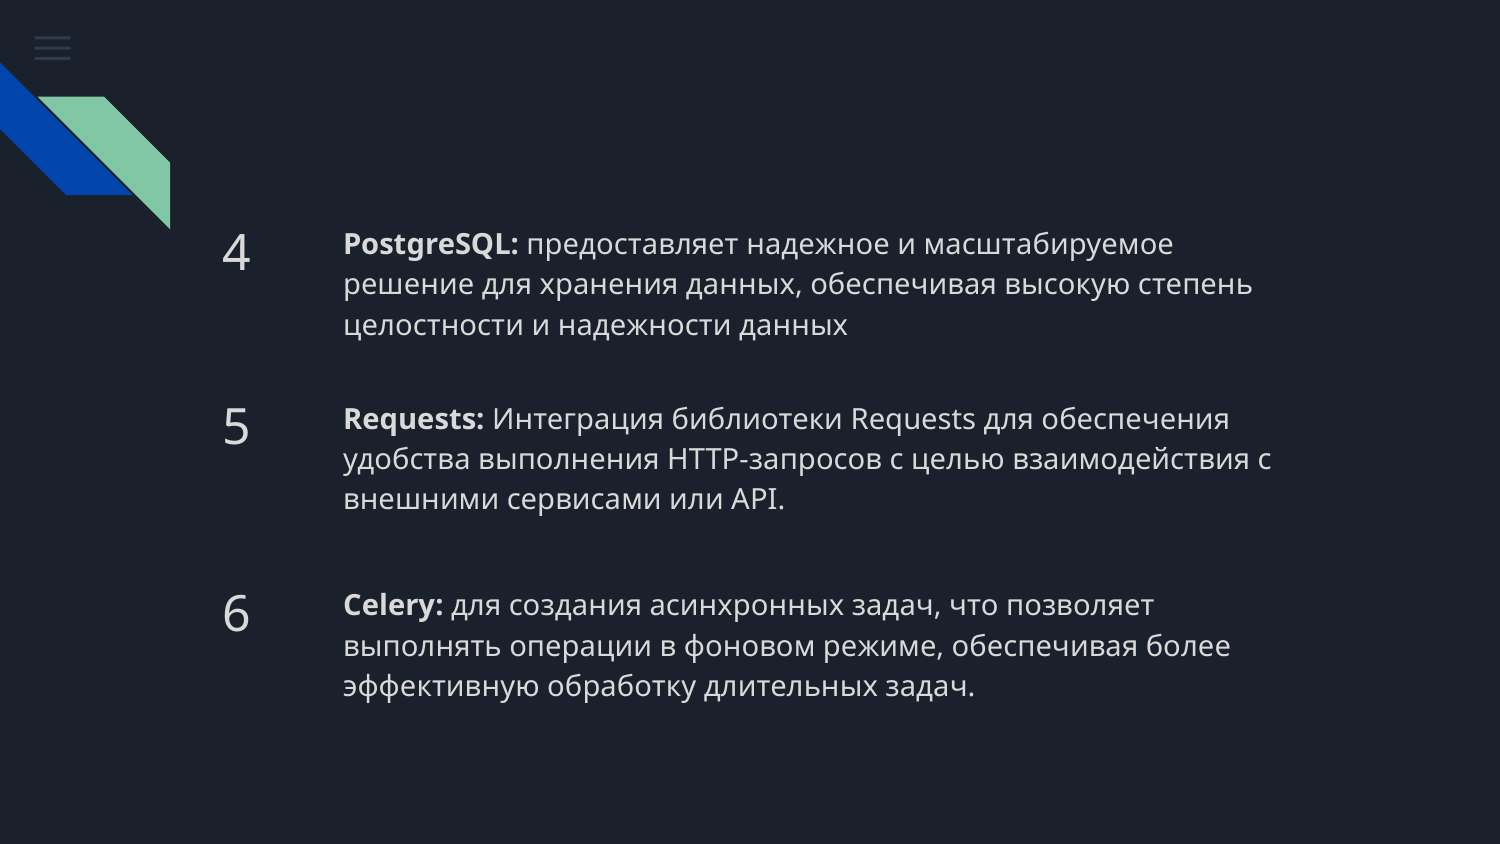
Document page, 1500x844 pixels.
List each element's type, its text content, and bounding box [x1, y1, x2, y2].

list PostgreSQL: предоставляет надежное и масштабируемое решение для хранения данных, обеспечивая высокую степень целостности и надежности данных [328, 205, 1293, 380]
text_box 4 [207, 205, 328, 339]
text_box 5 [207, 380, 328, 513]
text_box 6 [207, 566, 328, 700]
list Requests: Интеграция библиотеки Requests для обеспечения удобства выполнения HTTP-запросов с целью взаимодействия с внешними сервисами или API. [328, 380, 1293, 545]
list Celery: для создания асинхронных задач, что позволяет выполнять операции в фоновом режиме, обеспечивая более эффективную обработку длительных задач. [328, 566, 1293, 700]
